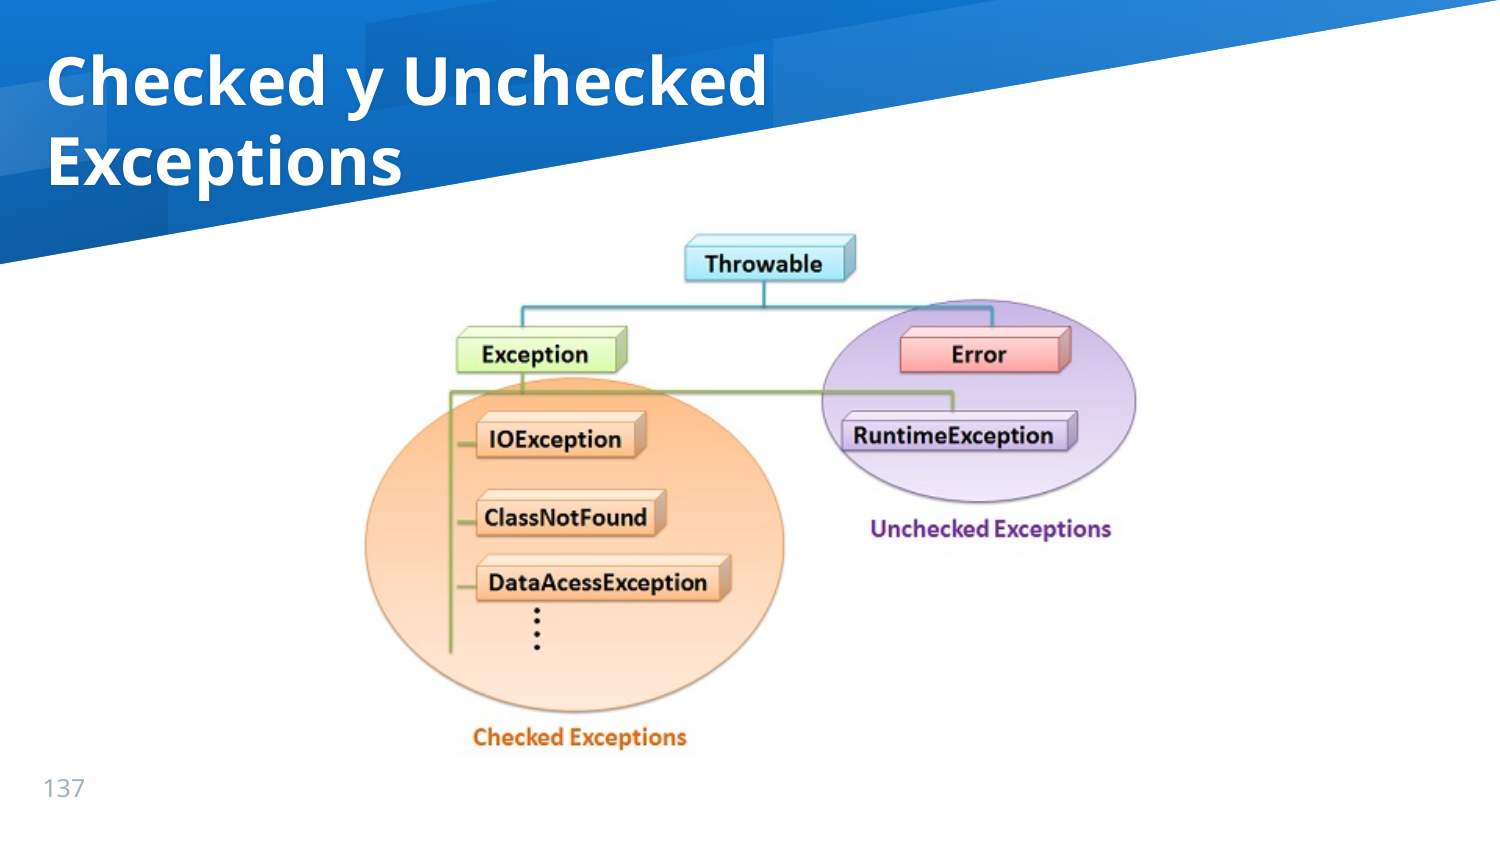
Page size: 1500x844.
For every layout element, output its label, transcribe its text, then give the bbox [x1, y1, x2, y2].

title Checked y Unchecked Exceptions [45, 37, 1104, 200]
picture [359, 229, 1141, 755]
slide_number 137 [42, 766, 122, 807]
